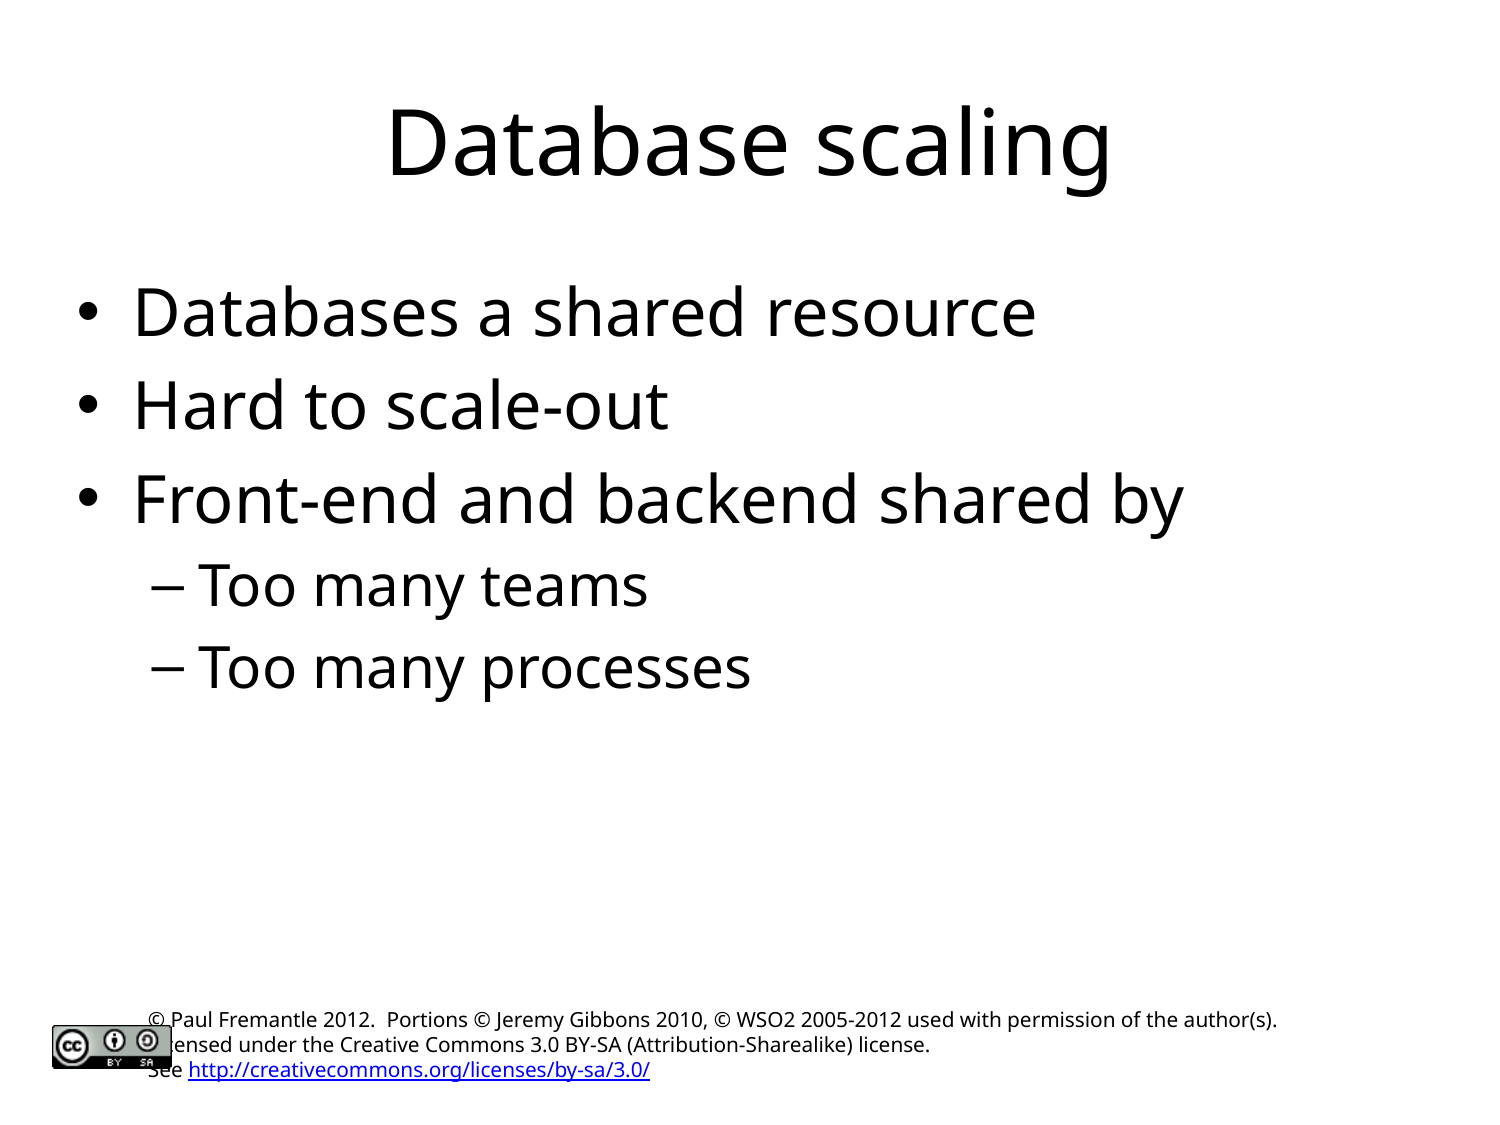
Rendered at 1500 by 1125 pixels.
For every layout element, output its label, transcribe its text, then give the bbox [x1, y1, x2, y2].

list Databases a shared resource Hard to scale-out Front-end and backend shared by Too many teams Too many processes [61, 262, 1412, 1005]
picture [52, 1025, 172, 1069]
title Database scaling [75, 45, 1425, 233]
